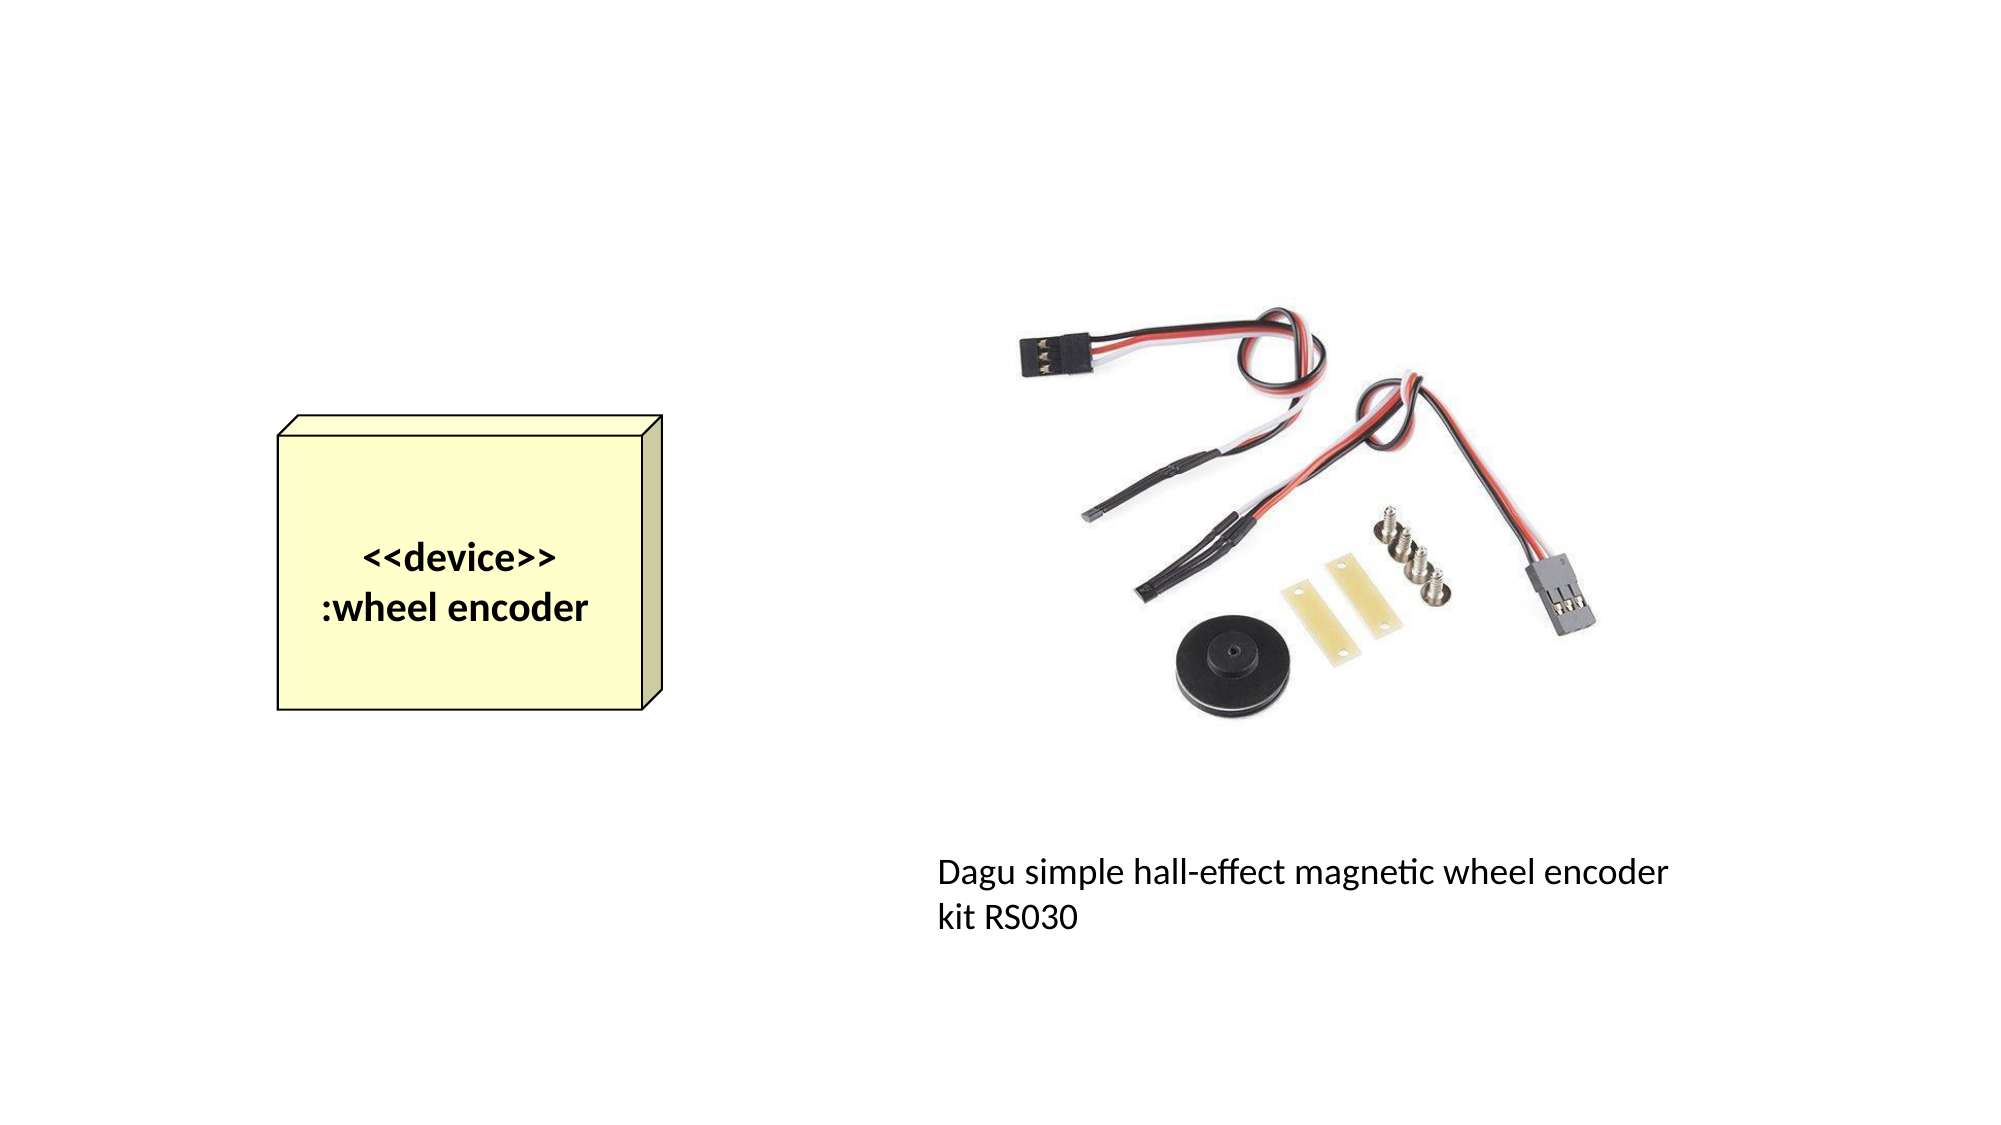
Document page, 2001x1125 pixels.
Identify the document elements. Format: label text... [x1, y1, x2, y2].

text_box <<device>> :wheel encoder [276, 414, 663, 711]
text_box Dagu simple hall-effect magnetic wheel encoder kit RS030 [923, 839, 1694, 945]
picture [999, 199, 1617, 817]
